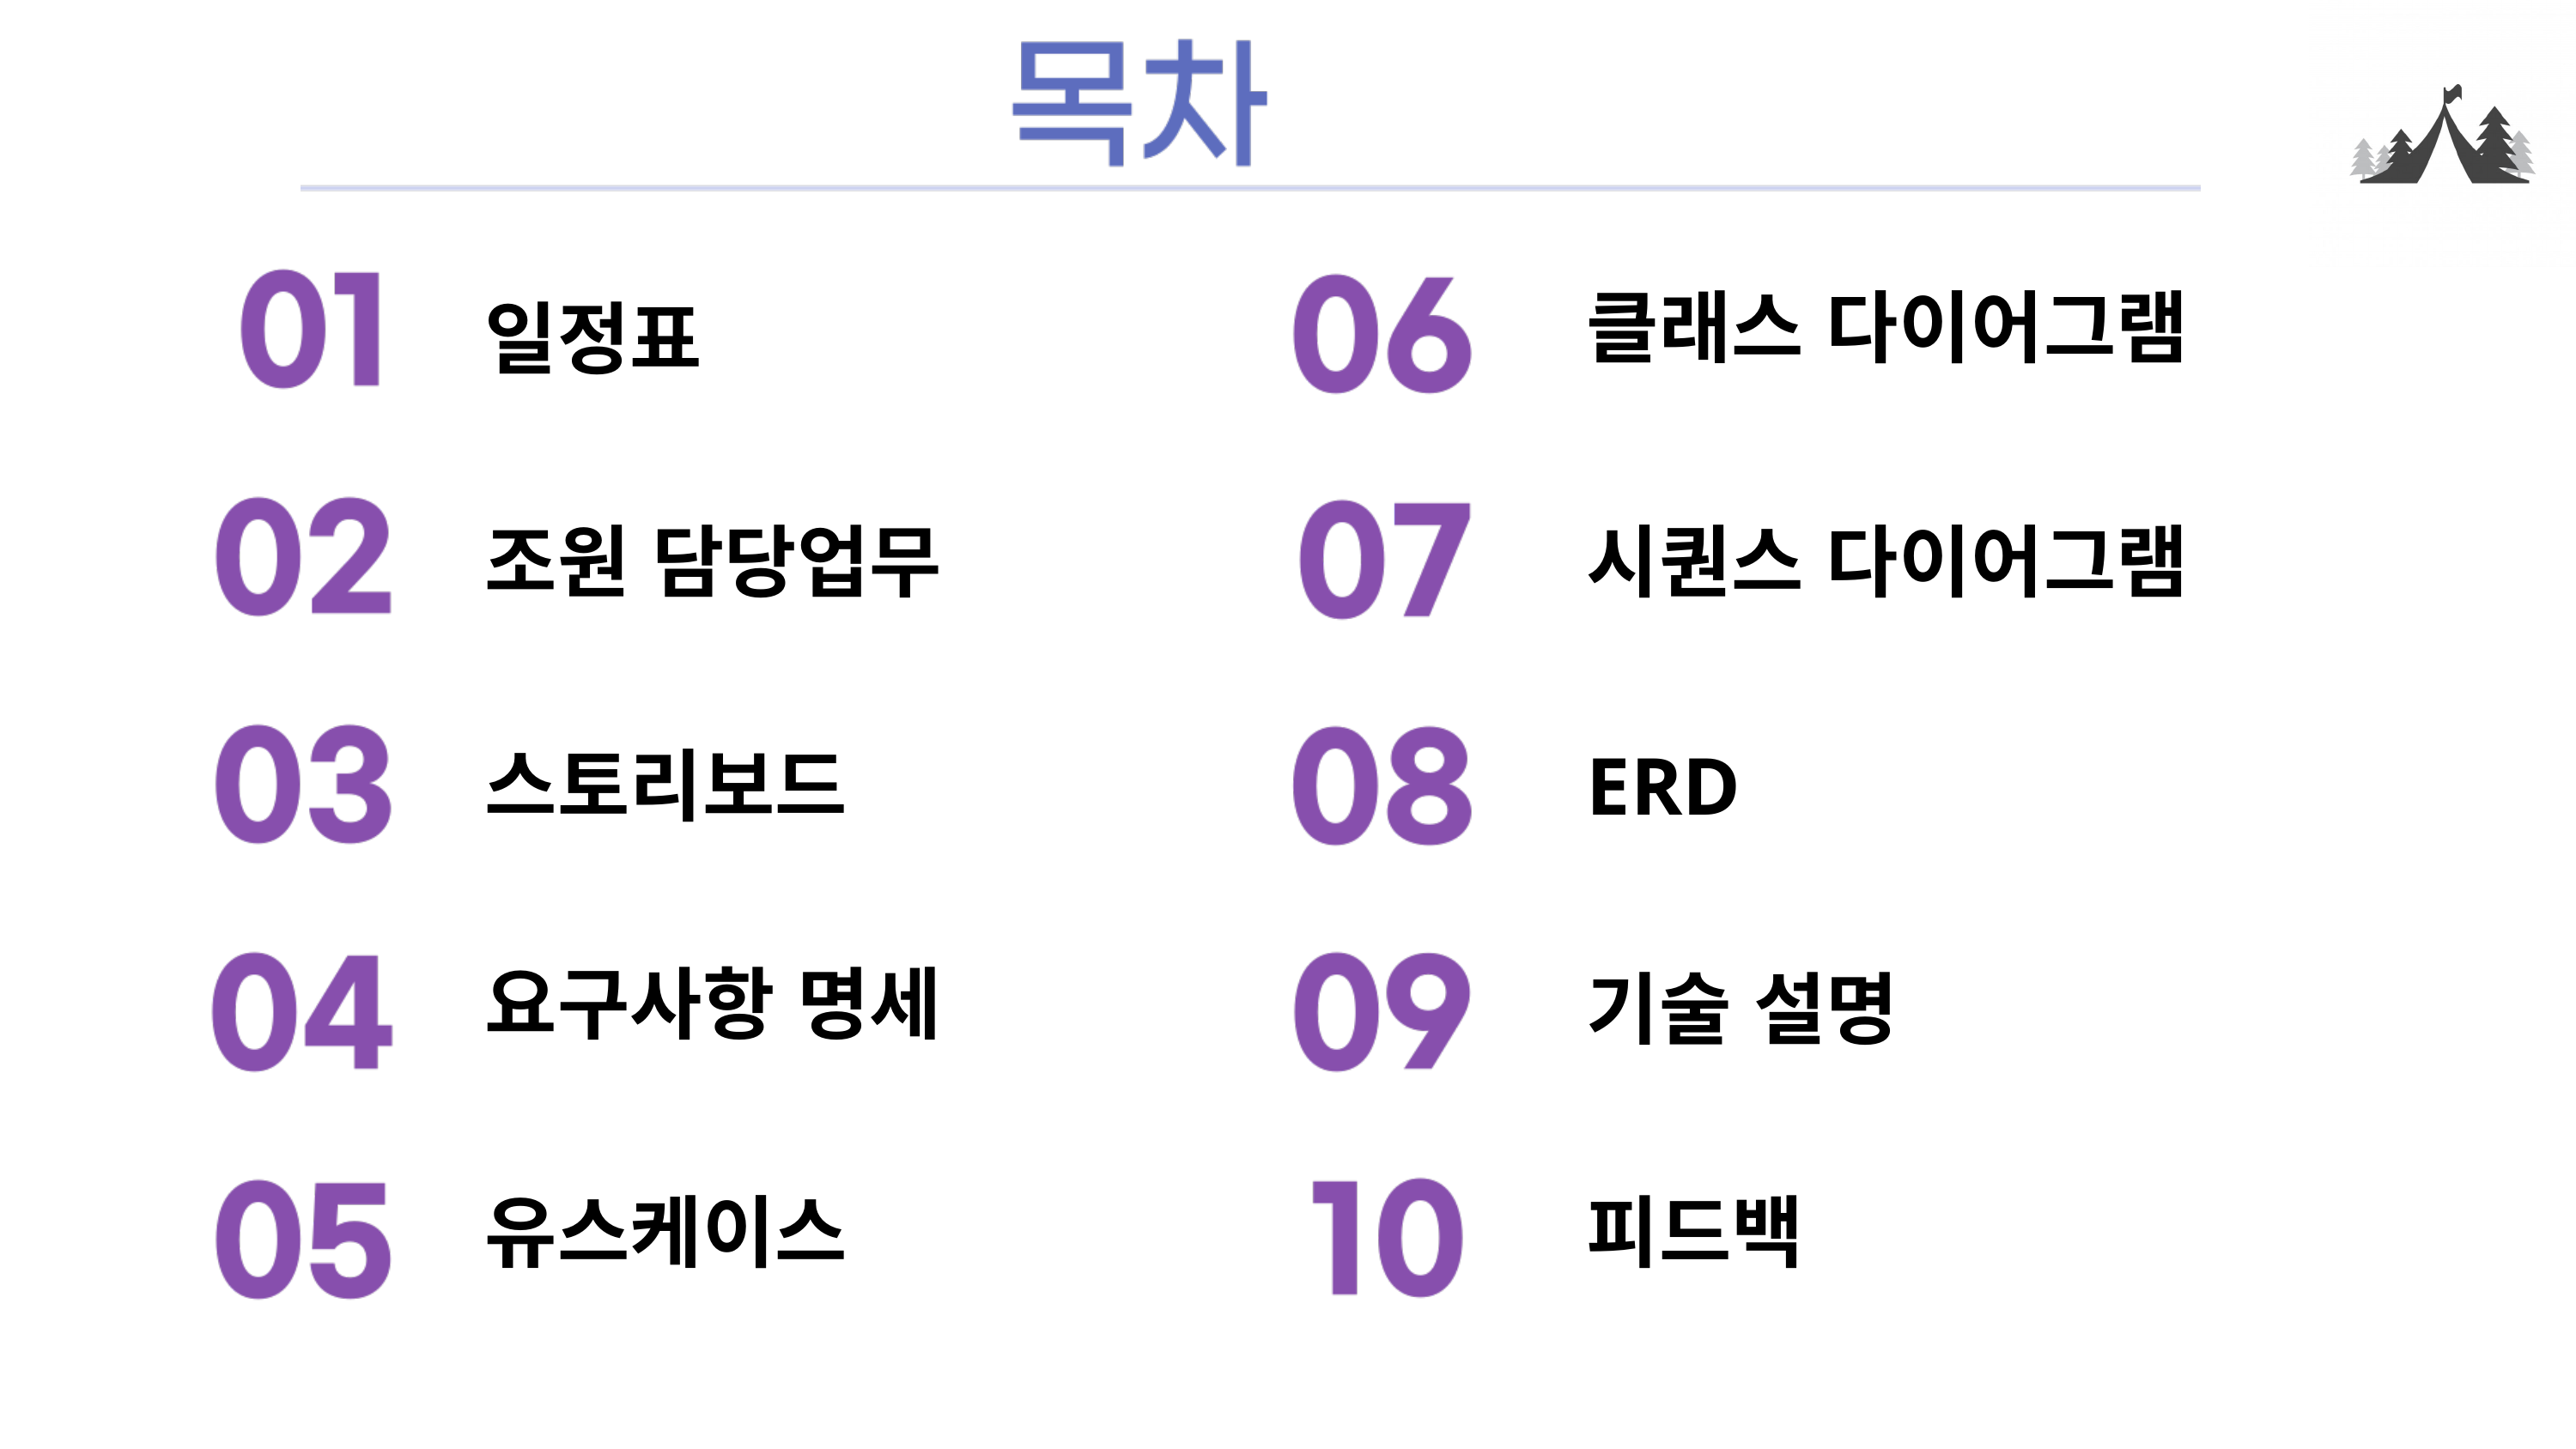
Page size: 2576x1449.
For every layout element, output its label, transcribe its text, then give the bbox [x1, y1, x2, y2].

text_box 요구사항 명세 [472, 948, 1078, 1056]
text_box 피드백 [1573, 1176, 2268, 1283]
text_box ERD [1573, 730, 2268, 838]
text_box 유스케이스 [472, 1176, 1078, 1283]
text_box 조원 담당업무 [472, 506, 1078, 614]
picture [2309, 0, 2576, 267]
picture [184, 225, 457, 1363]
text_box 일정표 [472, 282, 884, 391]
text_box 스토리보드 [472, 730, 1078, 838]
text_box 기술 설명 [1573, 953, 2268, 1061]
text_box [301, 180, 963, 197]
picture [968, 0, 1534, 1361]
text_box 시퀀스 다이어그램 [1573, 506, 2268, 614]
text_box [1338, 180, 2202, 197]
text_box 클래스 다이어그램 [1573, 271, 2268, 379]
